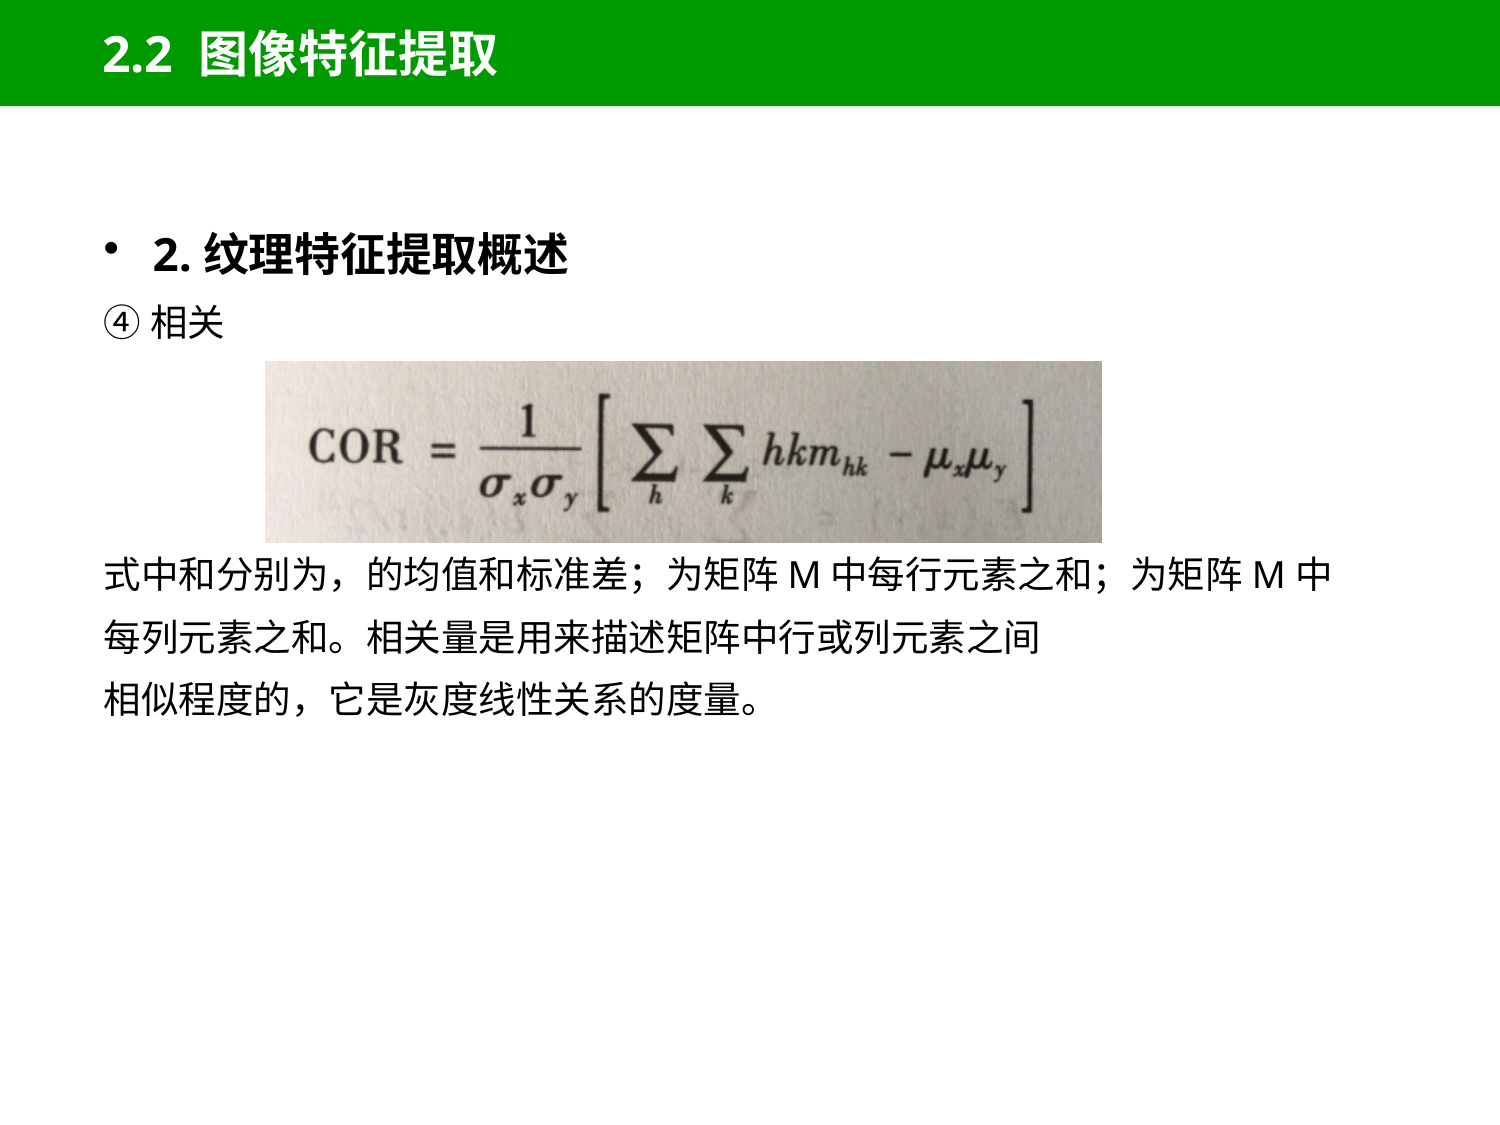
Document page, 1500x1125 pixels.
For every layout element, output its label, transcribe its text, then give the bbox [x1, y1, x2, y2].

picture [265, 361, 1102, 544]
title 2.2 图像特征提取 [86, 0, 1007, 106]
